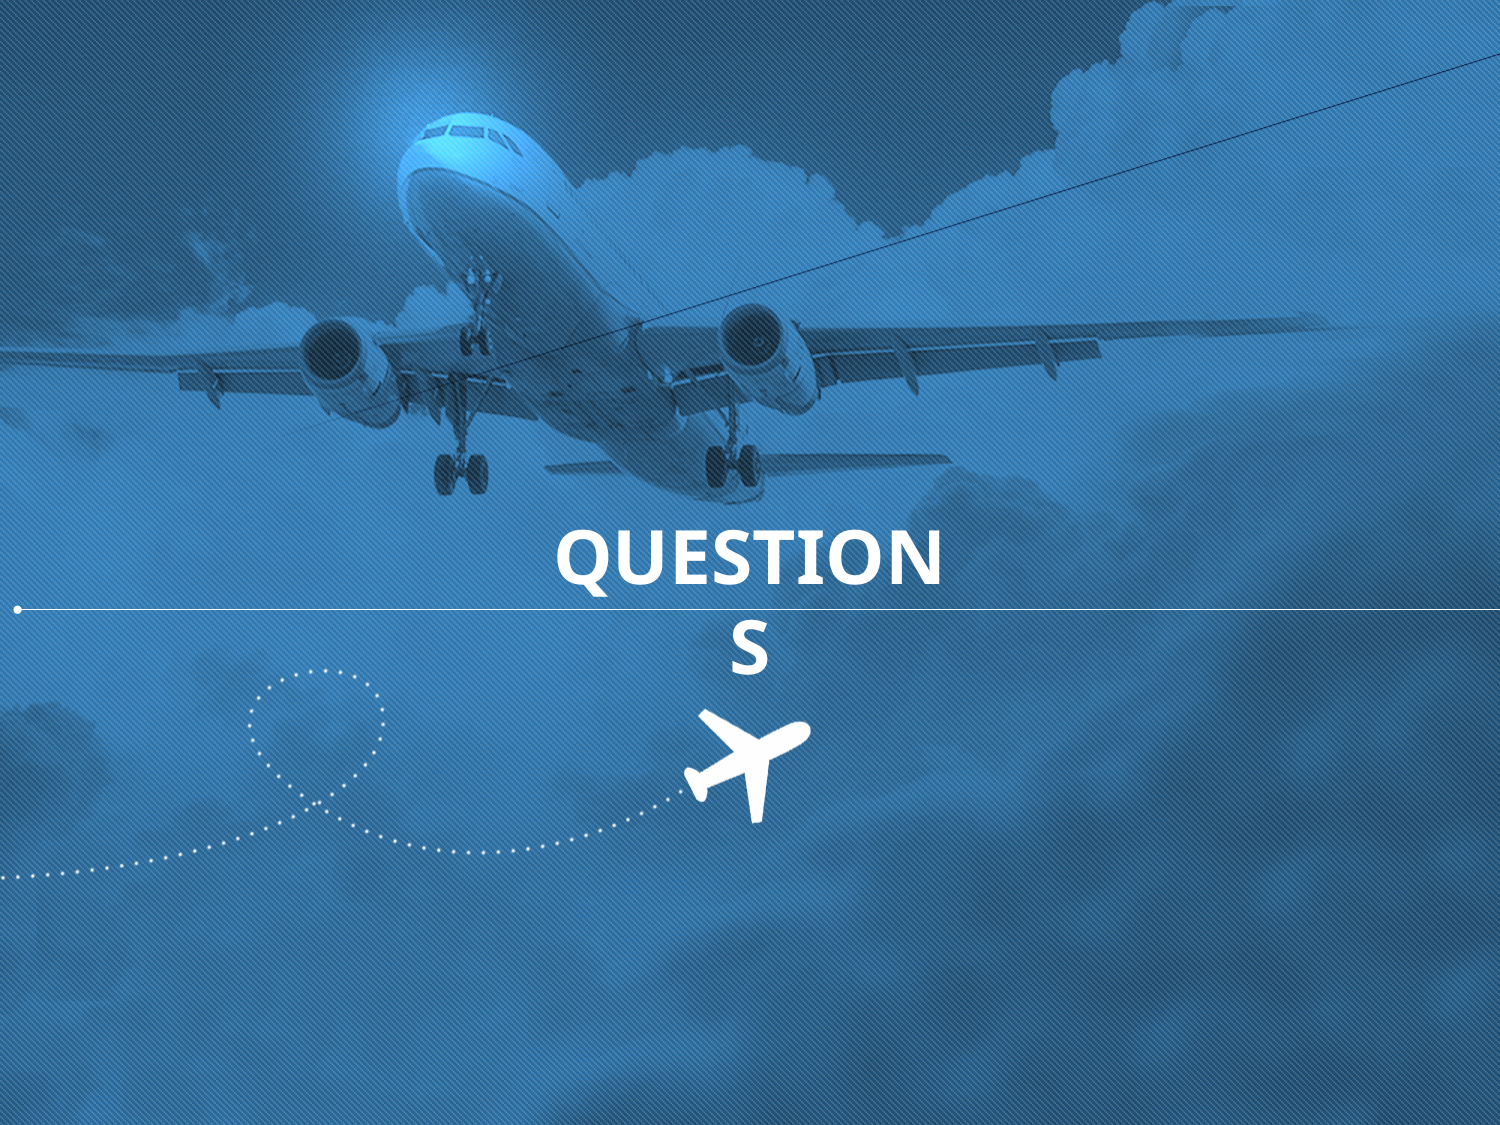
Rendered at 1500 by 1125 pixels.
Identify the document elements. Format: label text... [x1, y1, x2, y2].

text_box QUESTIONS [535, 501, 965, 609]
picture [0, 0, 1500, 1125]
text_box QUESTIONS [535, 610, 965, 697]
